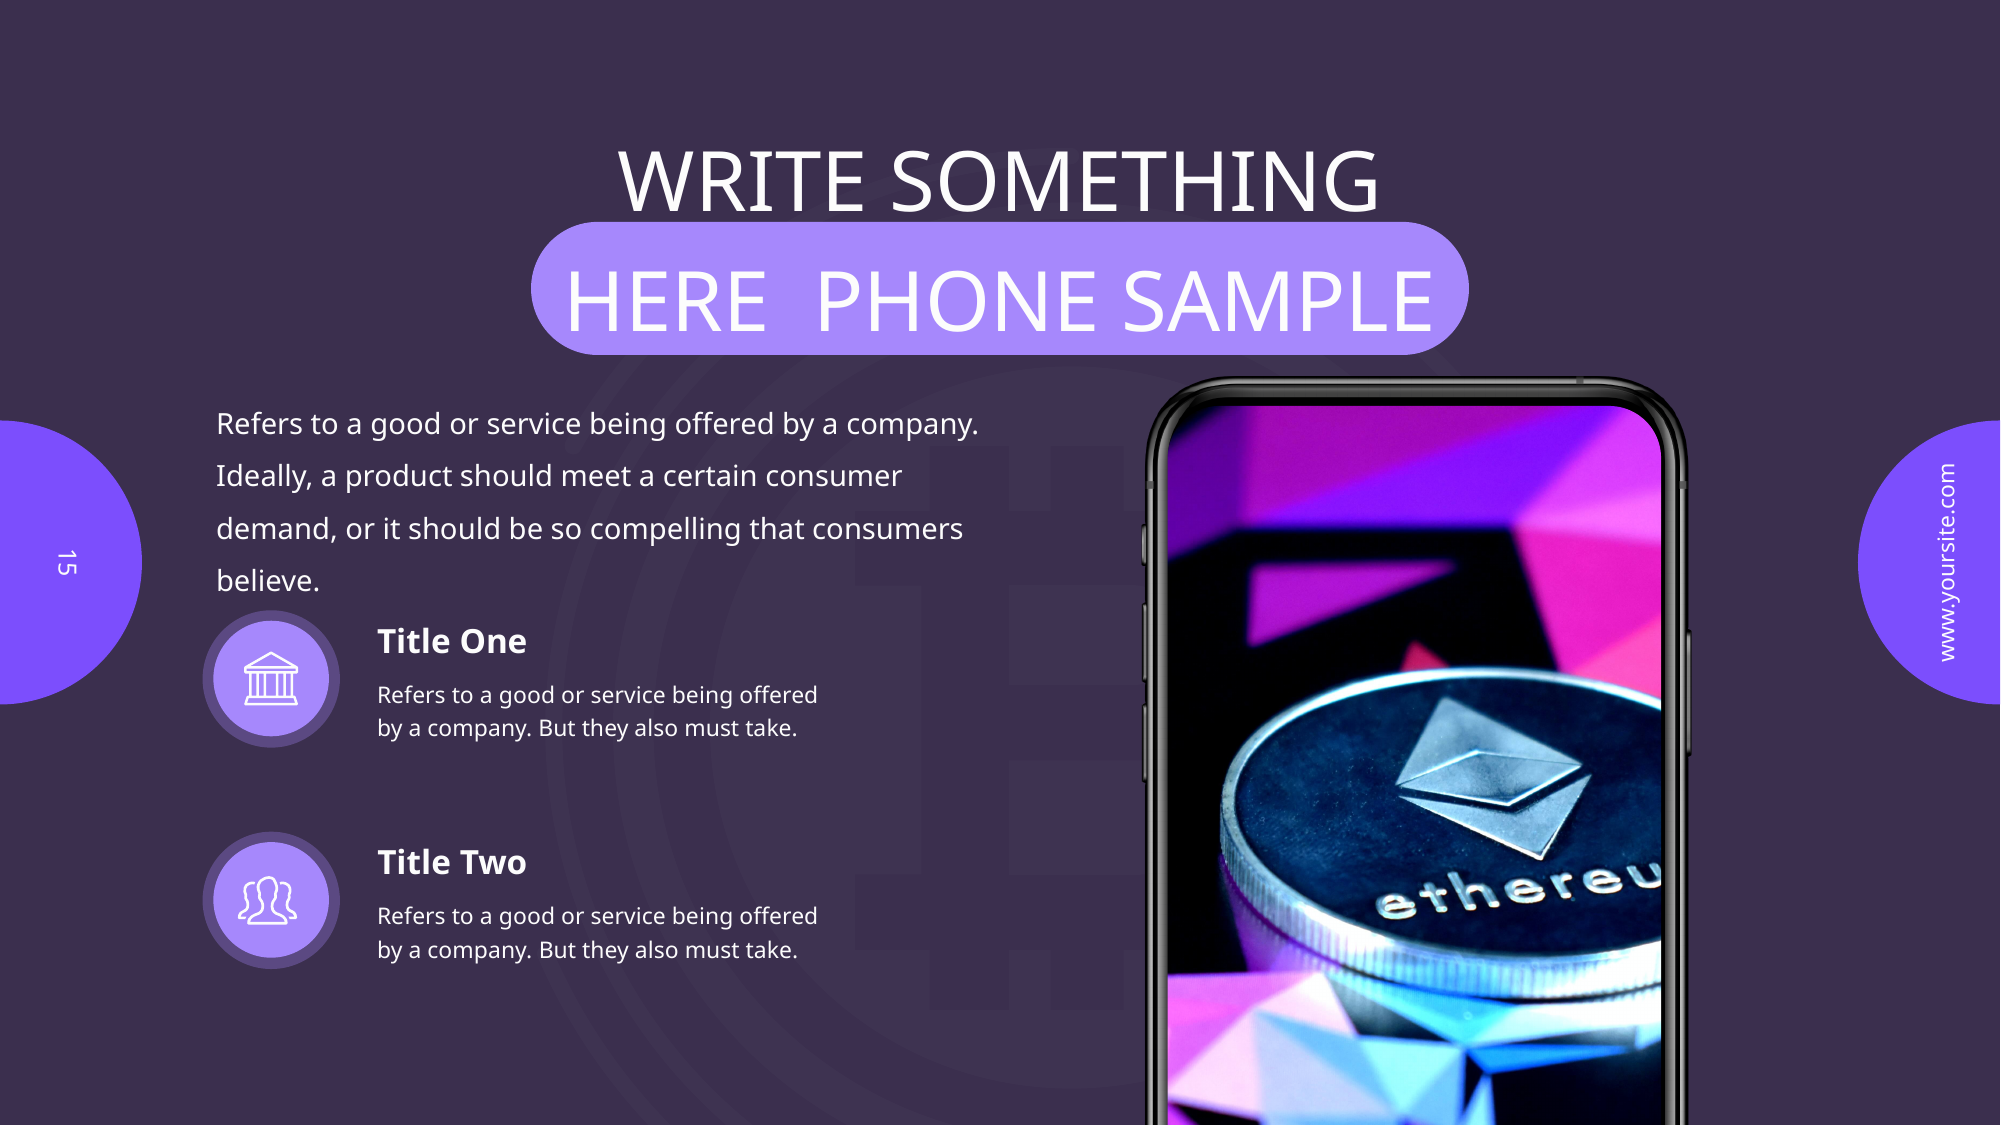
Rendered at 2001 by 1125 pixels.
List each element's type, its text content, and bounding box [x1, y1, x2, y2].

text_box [377, 620, 822, 738]
text_box Refers to a good or service being offered by a company. Ideally, a product should meet a certain consumer demand, or it should be so compelling that consumers believe. [202, 381, 1000, 605]
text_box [202, 831, 340, 970]
text_box WRITE SOMETHING HERE PHONE SAMPLE [202, 108, 1798, 336]
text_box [202, 610, 340, 748]
picture [1094, 336, 1739, 1125]
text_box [377, 841, 822, 960]
text_box [549, 336, 1451, 357]
